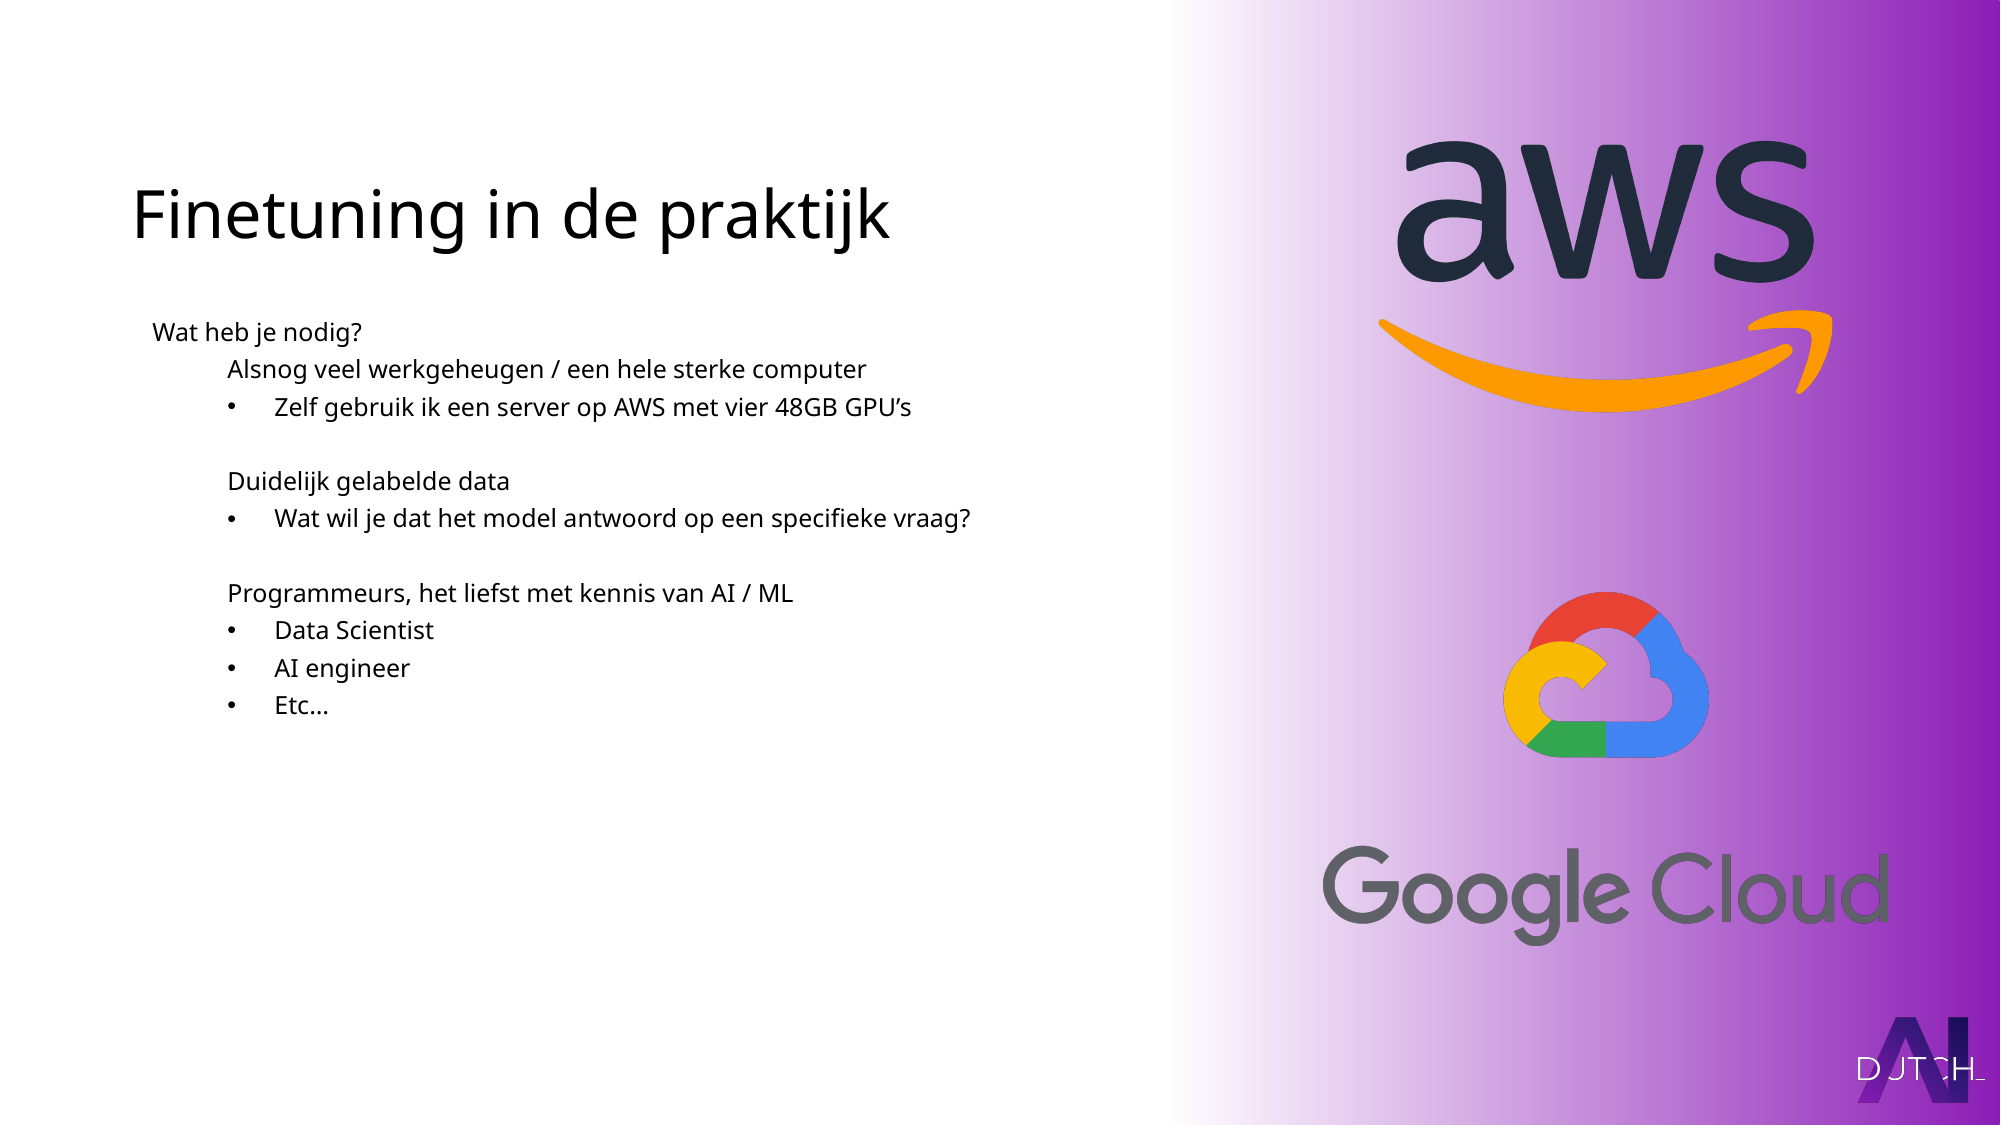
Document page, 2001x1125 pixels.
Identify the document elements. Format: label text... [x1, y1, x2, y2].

text_box Finetuning in de praktijk [116, 173, 1000, 271]
text_box [1168, 0, 2000, 1125]
picture [1853, 1012, 1990, 1108]
picture [1323, 592, 1888, 946]
picture [1376, 139, 1835, 414]
text_box Wat heb je nodig? Alsnog veel werkgeheugen / een hele sterke computer Zelf gebruik ik een server op AWS met vier 48GB GPU’s Duidelijk gelabelde data Wat wil je dat het model antwoord op een specifieke vraag? Programmeurs, het liefst met kennis van AI / ML Data Scientist AI engineer Etc… [137, 312, 1011, 938]
